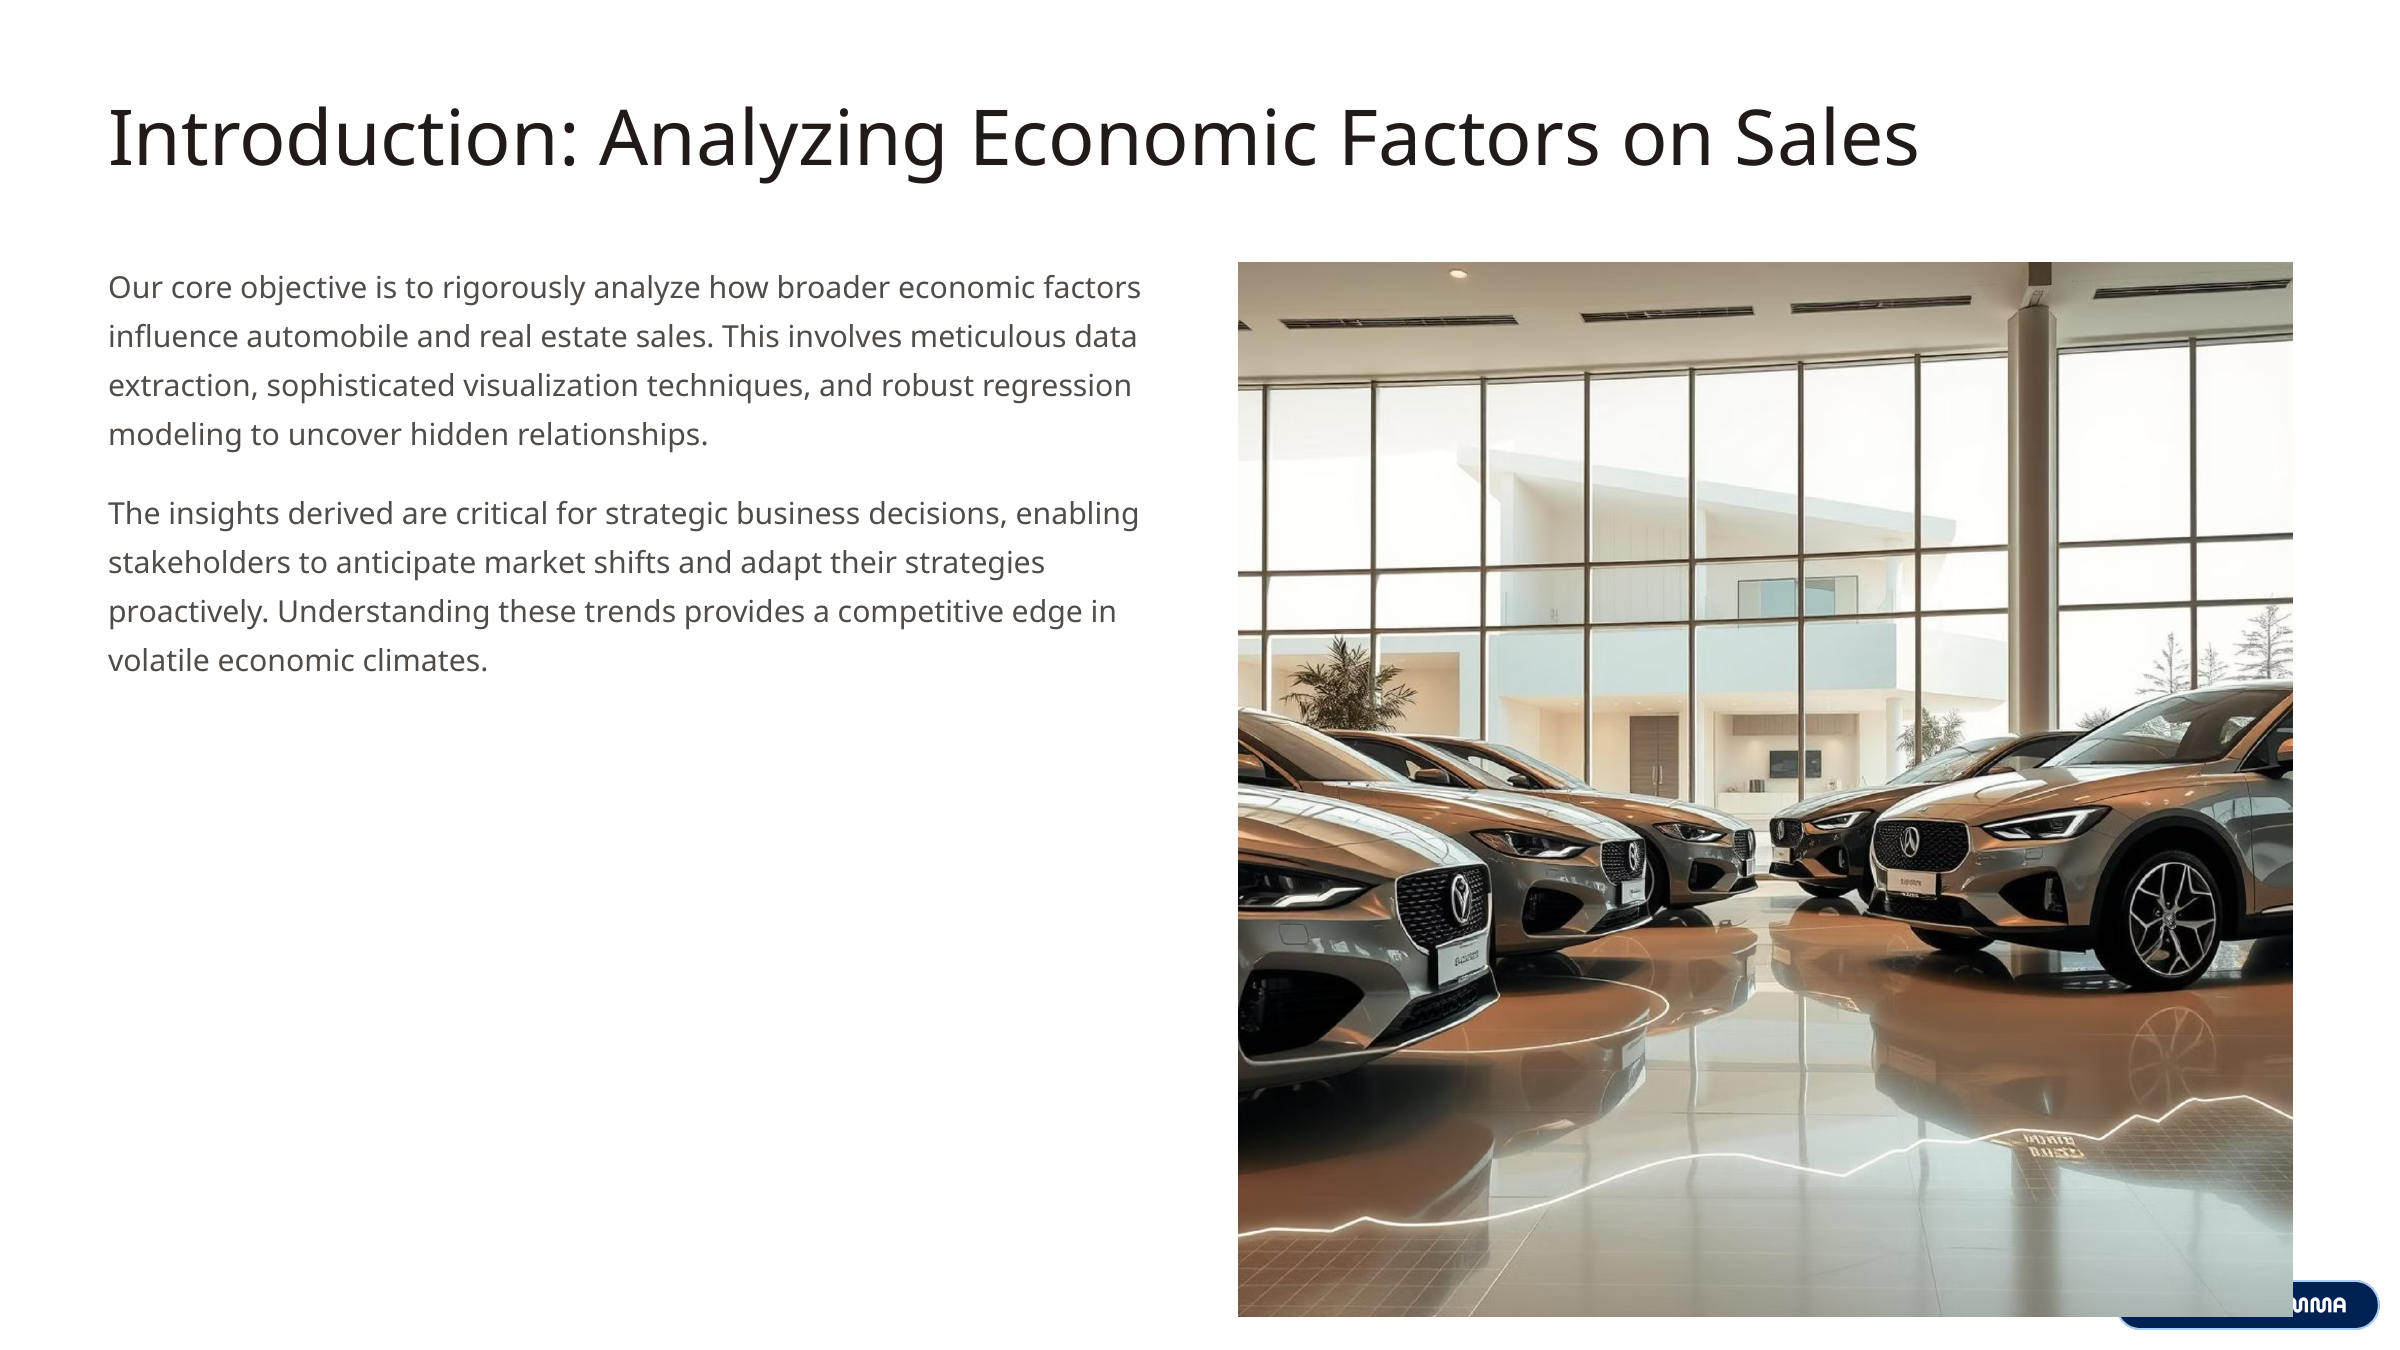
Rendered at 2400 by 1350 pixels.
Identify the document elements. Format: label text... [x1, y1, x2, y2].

text_box The insights derived are critical for strategic business decisions, enabling stakeholders to anticipate market shifts and adapt their strategies proactively. Understanding these trends provides a competitive edge in volatile economic climates. [108, 481, 1163, 680]
text_box Our core objective is to rigorously analyze how broader economic factors influence automobile and real estate sales. This involves meticulous data extraction, sophisticated visualization techniques, and robust regression modeling to uncover hidden relationships. [108, 255, 1163, 454]
picture [1238, 262, 2389, 1339]
text_box Introduction: Analyzing Economic Factors on Sales [108, 84, 2042, 182]
